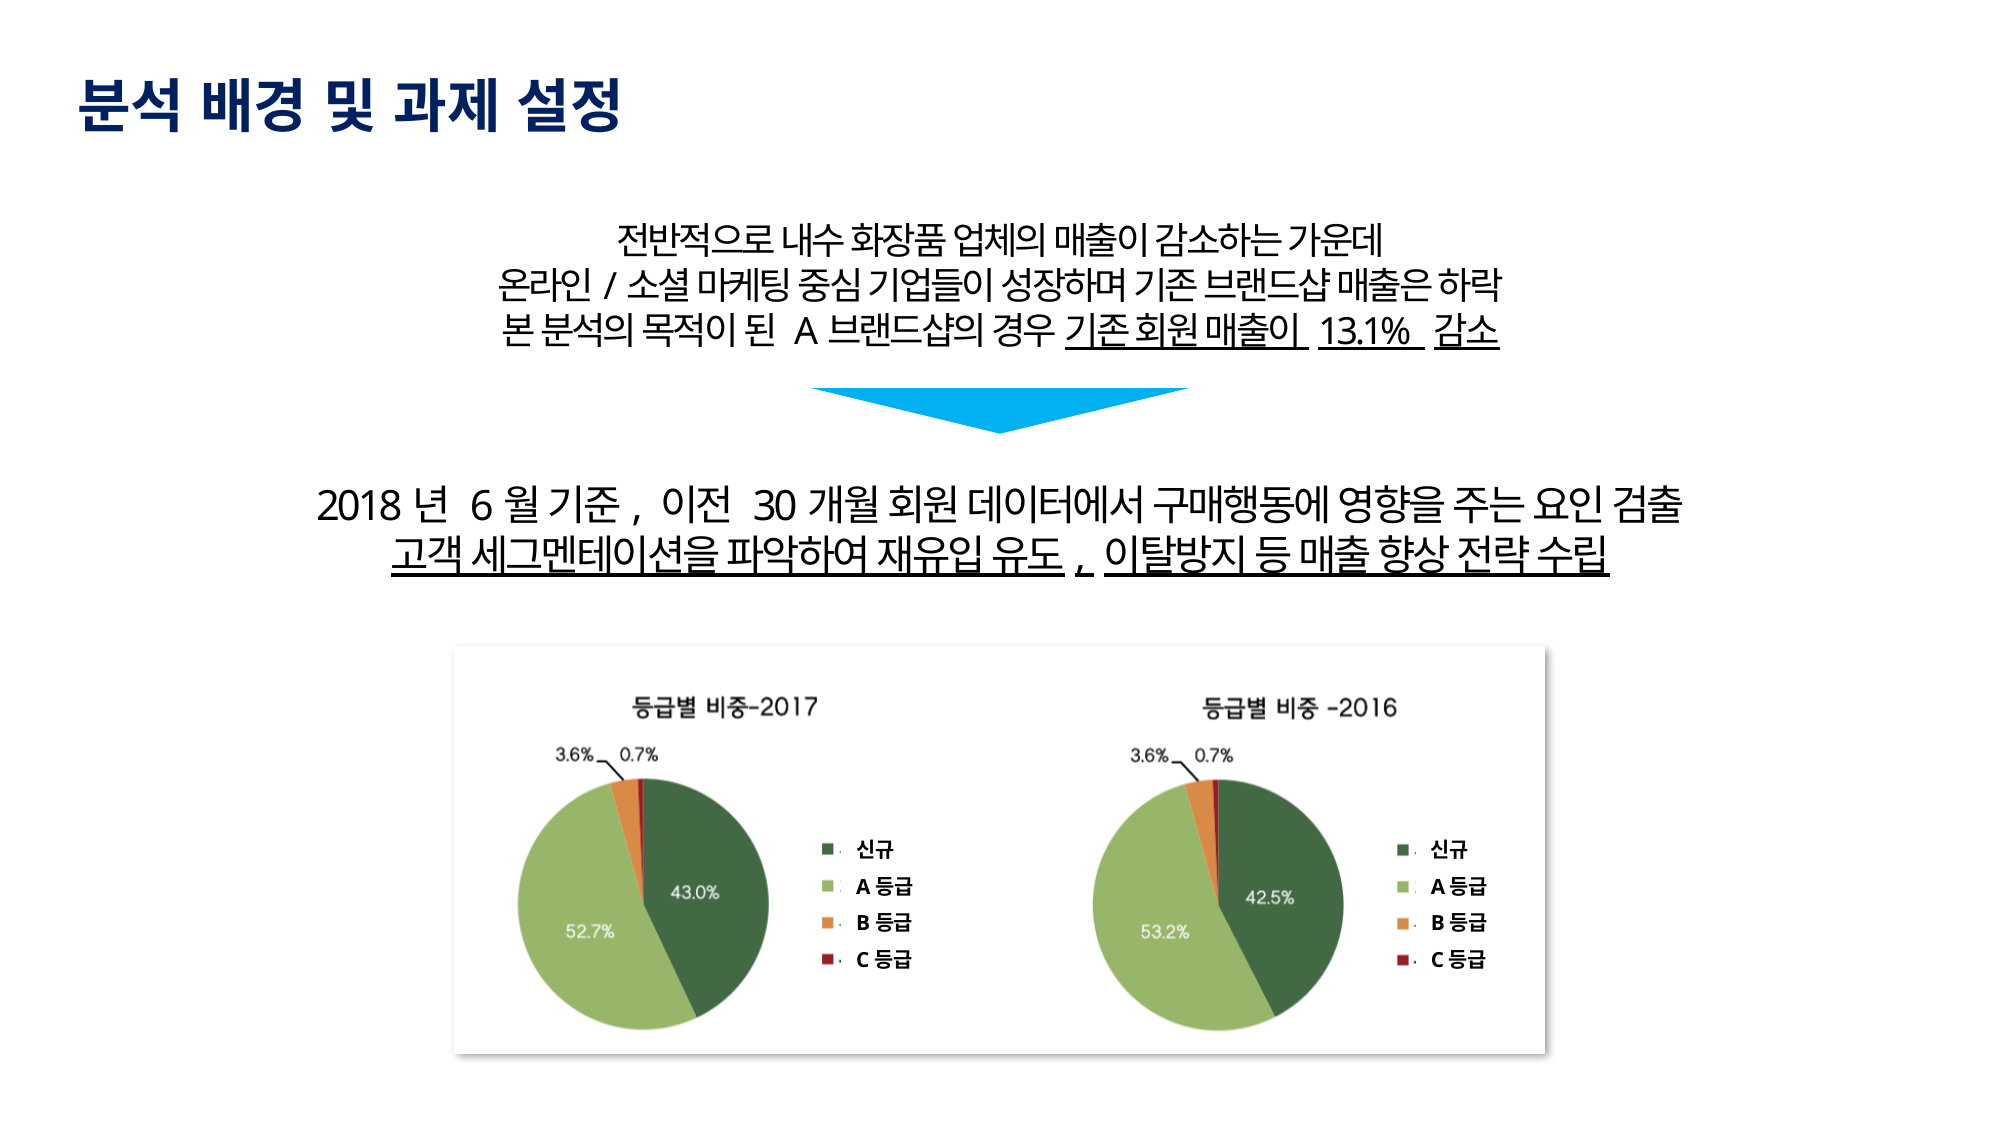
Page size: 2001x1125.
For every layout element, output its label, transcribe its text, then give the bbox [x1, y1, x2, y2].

text_box 분석 배경 및 과제 설정 [62, 70, 1441, 148]
picture [454, 646, 1545, 1055]
text_box 전반적으로 내수 화장품 업체의 매출이 감소하는 가운데 온라인/소셜 마케팅 중심 기업들이 성장하며 기존 브랜드샵 매출은 하락 본 분석의 목적이 된 A브랜드샵의 경우 기존 회원 매출이 13.1% 감소 [68, 209, 1933, 360]
text_box 2018년 6월 기준, 이전 30개월 회원 데이터에서 구매행동에 영향을 주는 요인 검출 고객 세그멘테이션을 파악하여 재유입 유도, 이탈방지 등 매출 향상 전략 수립 [252, 471, 1749, 586]
text_box [810, 387, 1190, 435]
